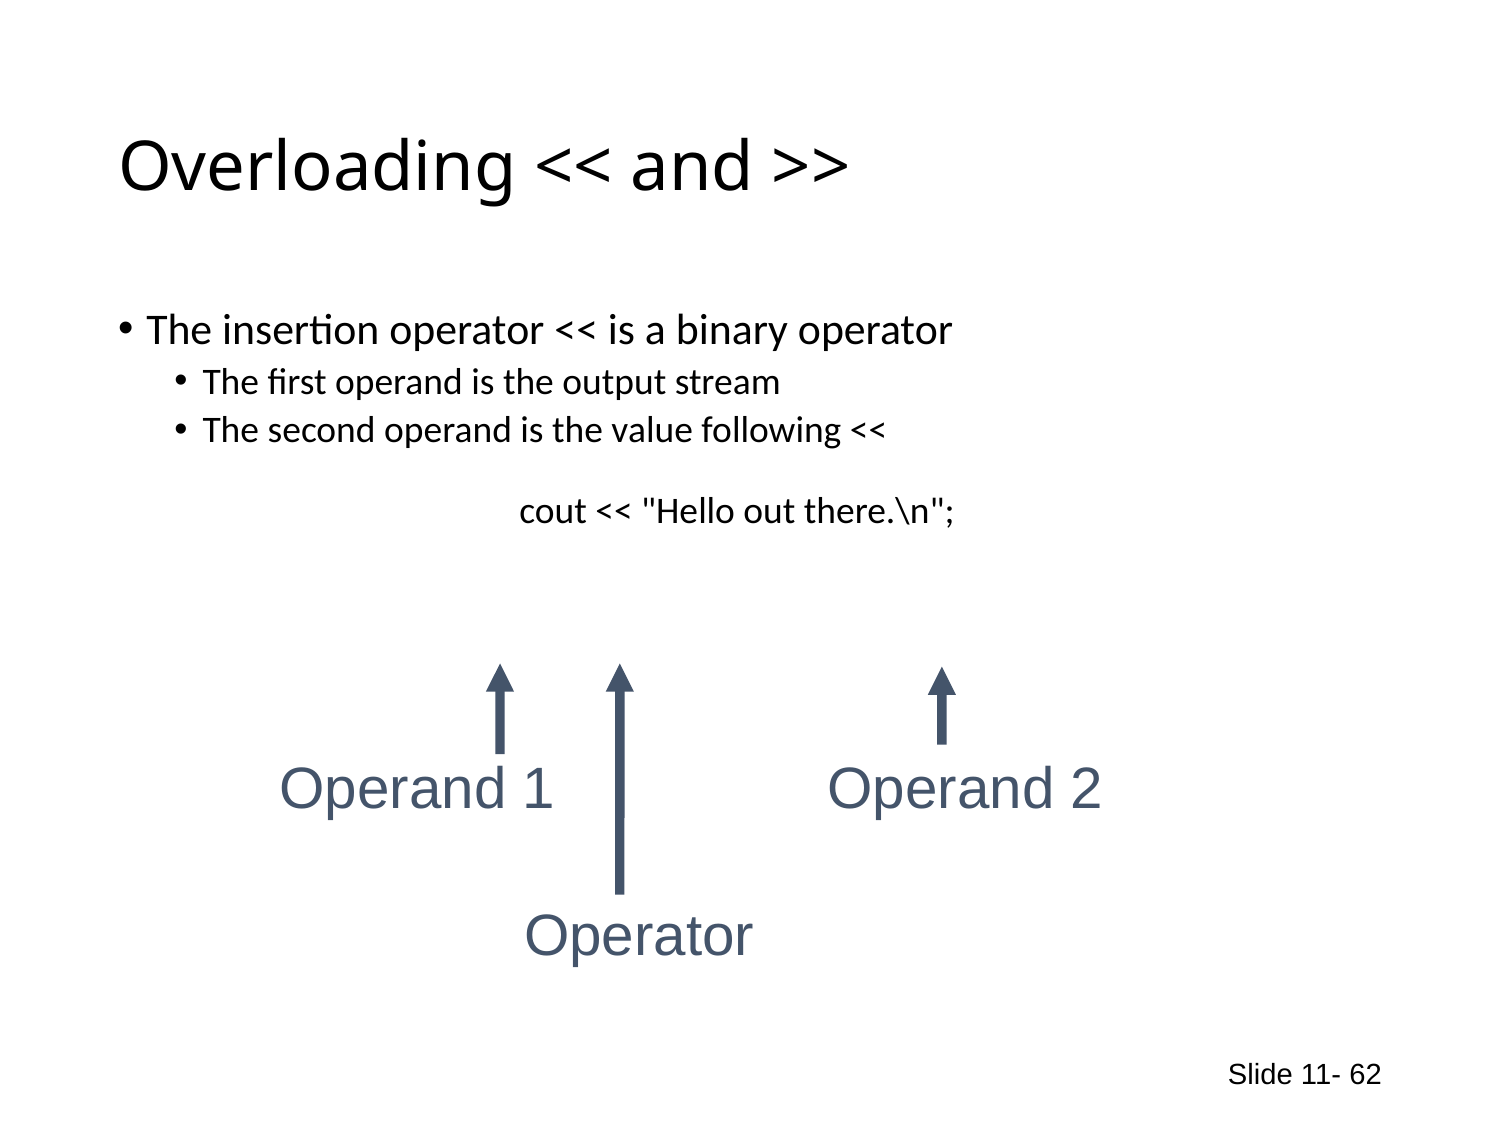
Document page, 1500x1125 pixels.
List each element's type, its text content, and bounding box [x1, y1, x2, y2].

title Overloading << and >> [103, 59, 1397, 278]
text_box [264, 663, 1120, 975]
slide_number Slide 11- 62 [1059, 1042, 1397, 1103]
list The insertion operator << is a binary operator The first operand is the output stream The second operand is the value following << cout << "Hello out there.\n"; [103, 299, 1397, 602]
